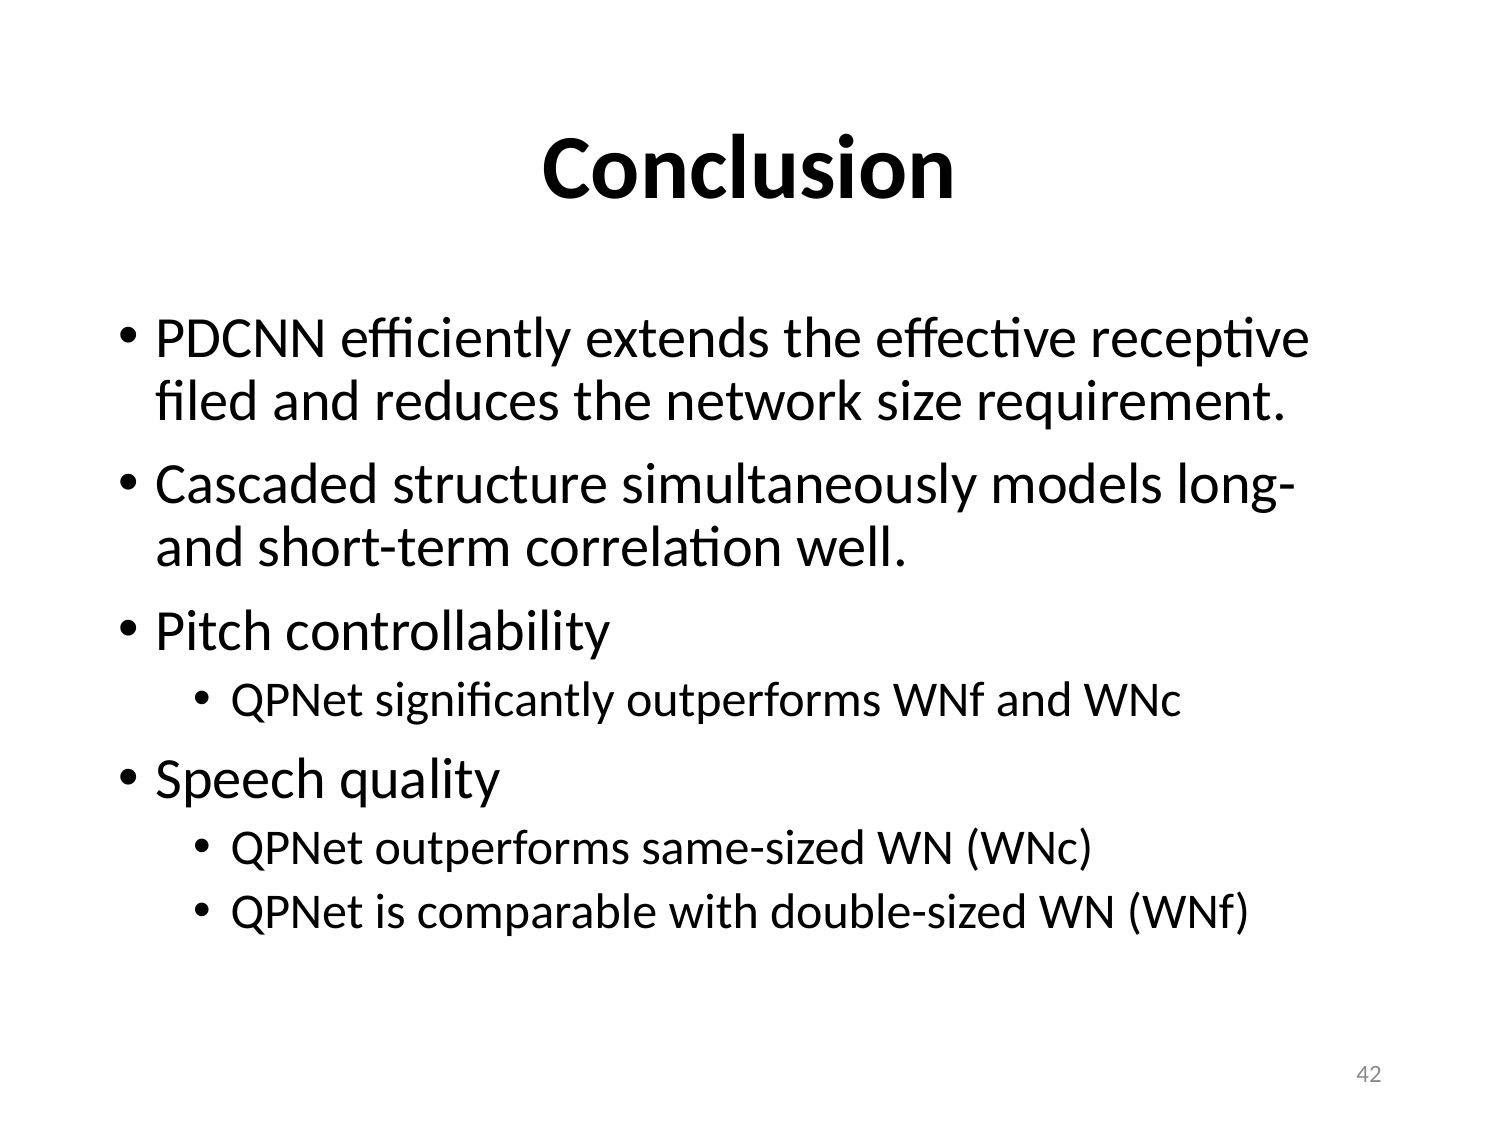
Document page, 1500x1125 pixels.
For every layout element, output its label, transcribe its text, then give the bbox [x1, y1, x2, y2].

slide_number 41 [1059, 1042, 1397, 1103]
title Conclusion [103, 59, 1397, 278]
list PDCNN efficiently extends the effective receptive filed and reduces the network size requirement. Cascaded structure simultaneously models long- and short-term correlation well. Pitch controllability QPNet significantly outperforms WNf and WNc Speech quality QPNet outperforms same-sized WN (WNc) QPNet is comparable with double-sized WN (WNf) [103, 299, 1397, 1014]
